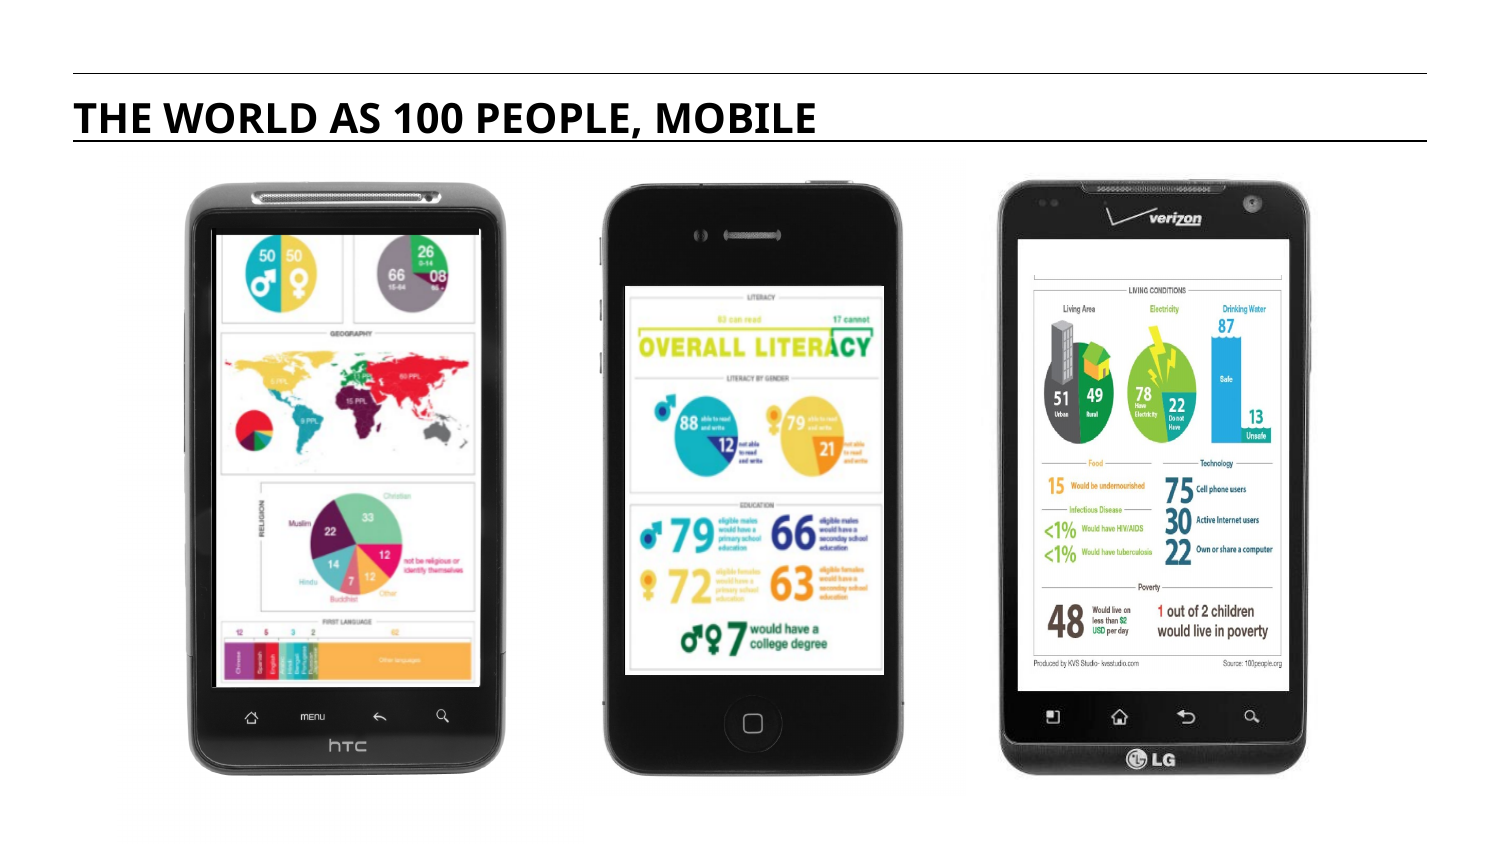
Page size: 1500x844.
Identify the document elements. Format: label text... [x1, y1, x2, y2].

picture [117, 151, 966, 844]
picture [981, 156, 1326, 788]
text_box THE WORLD AS 100 PEOPLE, MOBILE [73, 85, 964, 135]
